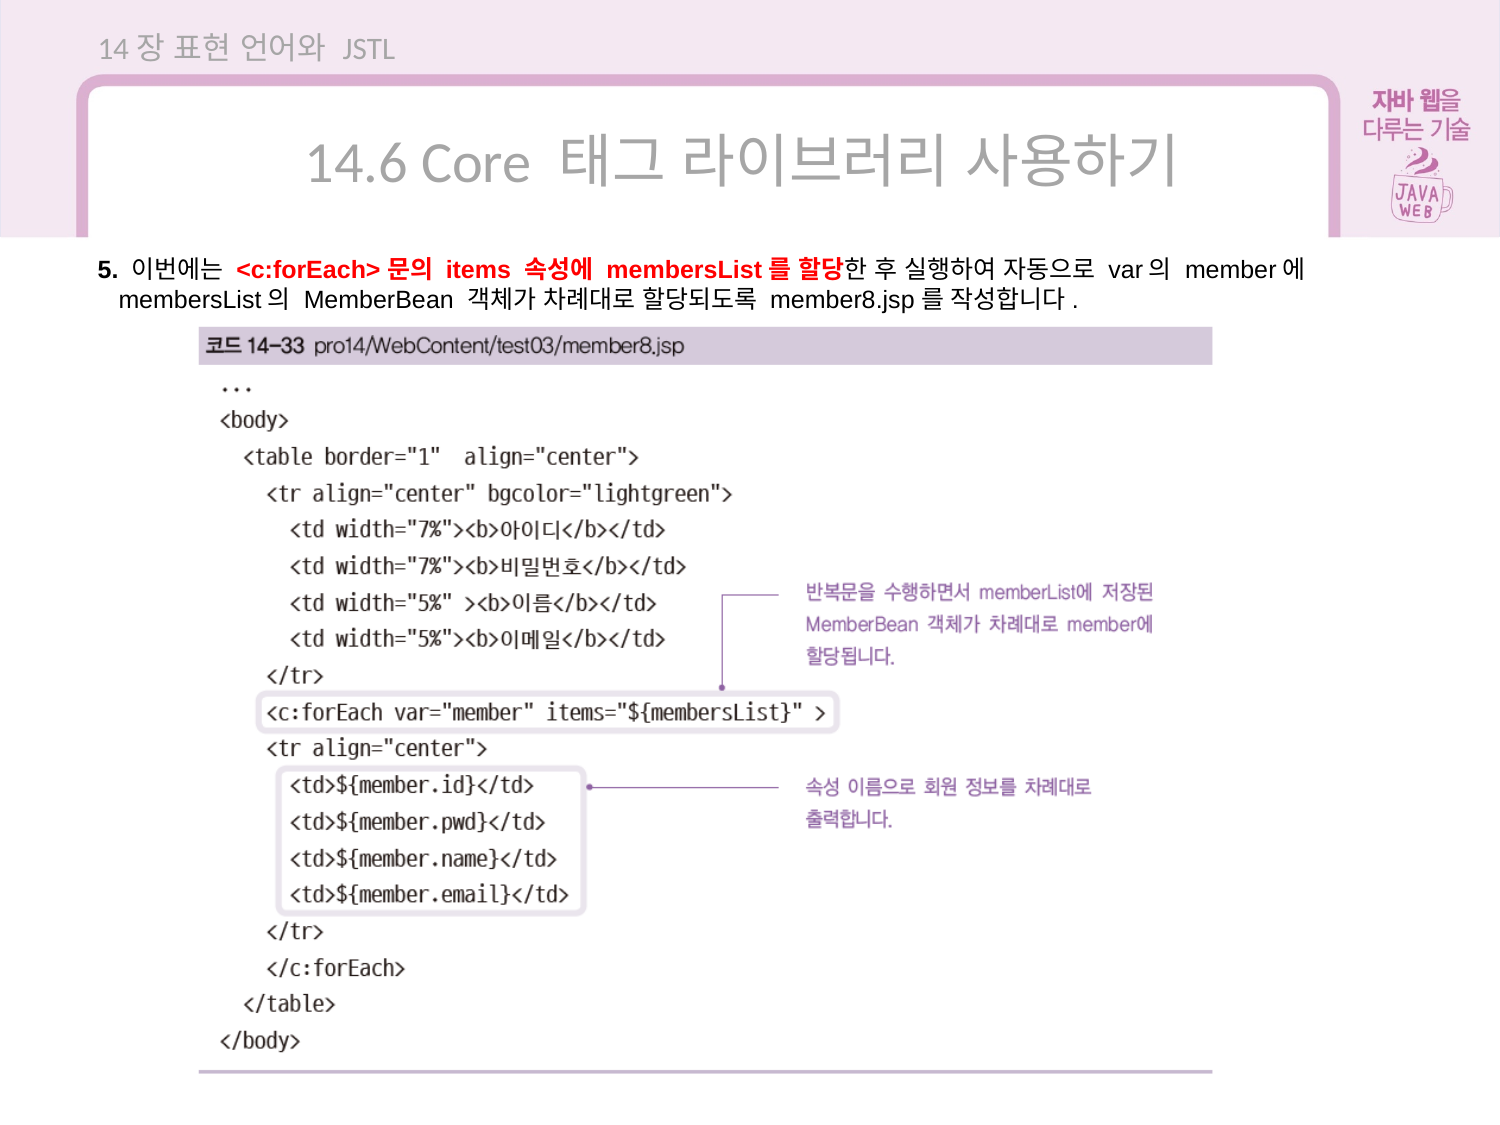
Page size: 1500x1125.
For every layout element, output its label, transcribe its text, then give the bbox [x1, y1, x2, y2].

text_box 14.6 Core 태그 라이브러리 사용하기 [217, 117, 1268, 202]
picture [0, 0, 1500, 1125]
text_box 14장 표현 언어와 JSTL [82, 0, 1133, 74]
text_box 5. 이번에는 <c:forEach>문의 items 속성에 membersList를 할당한 후 실행하여 자동으로 var의 member에 membersList의 MemberBean 객체가 차례대로 할당되도록 member8.jsp를 작성합니다. [82, 246, 1393, 321]
